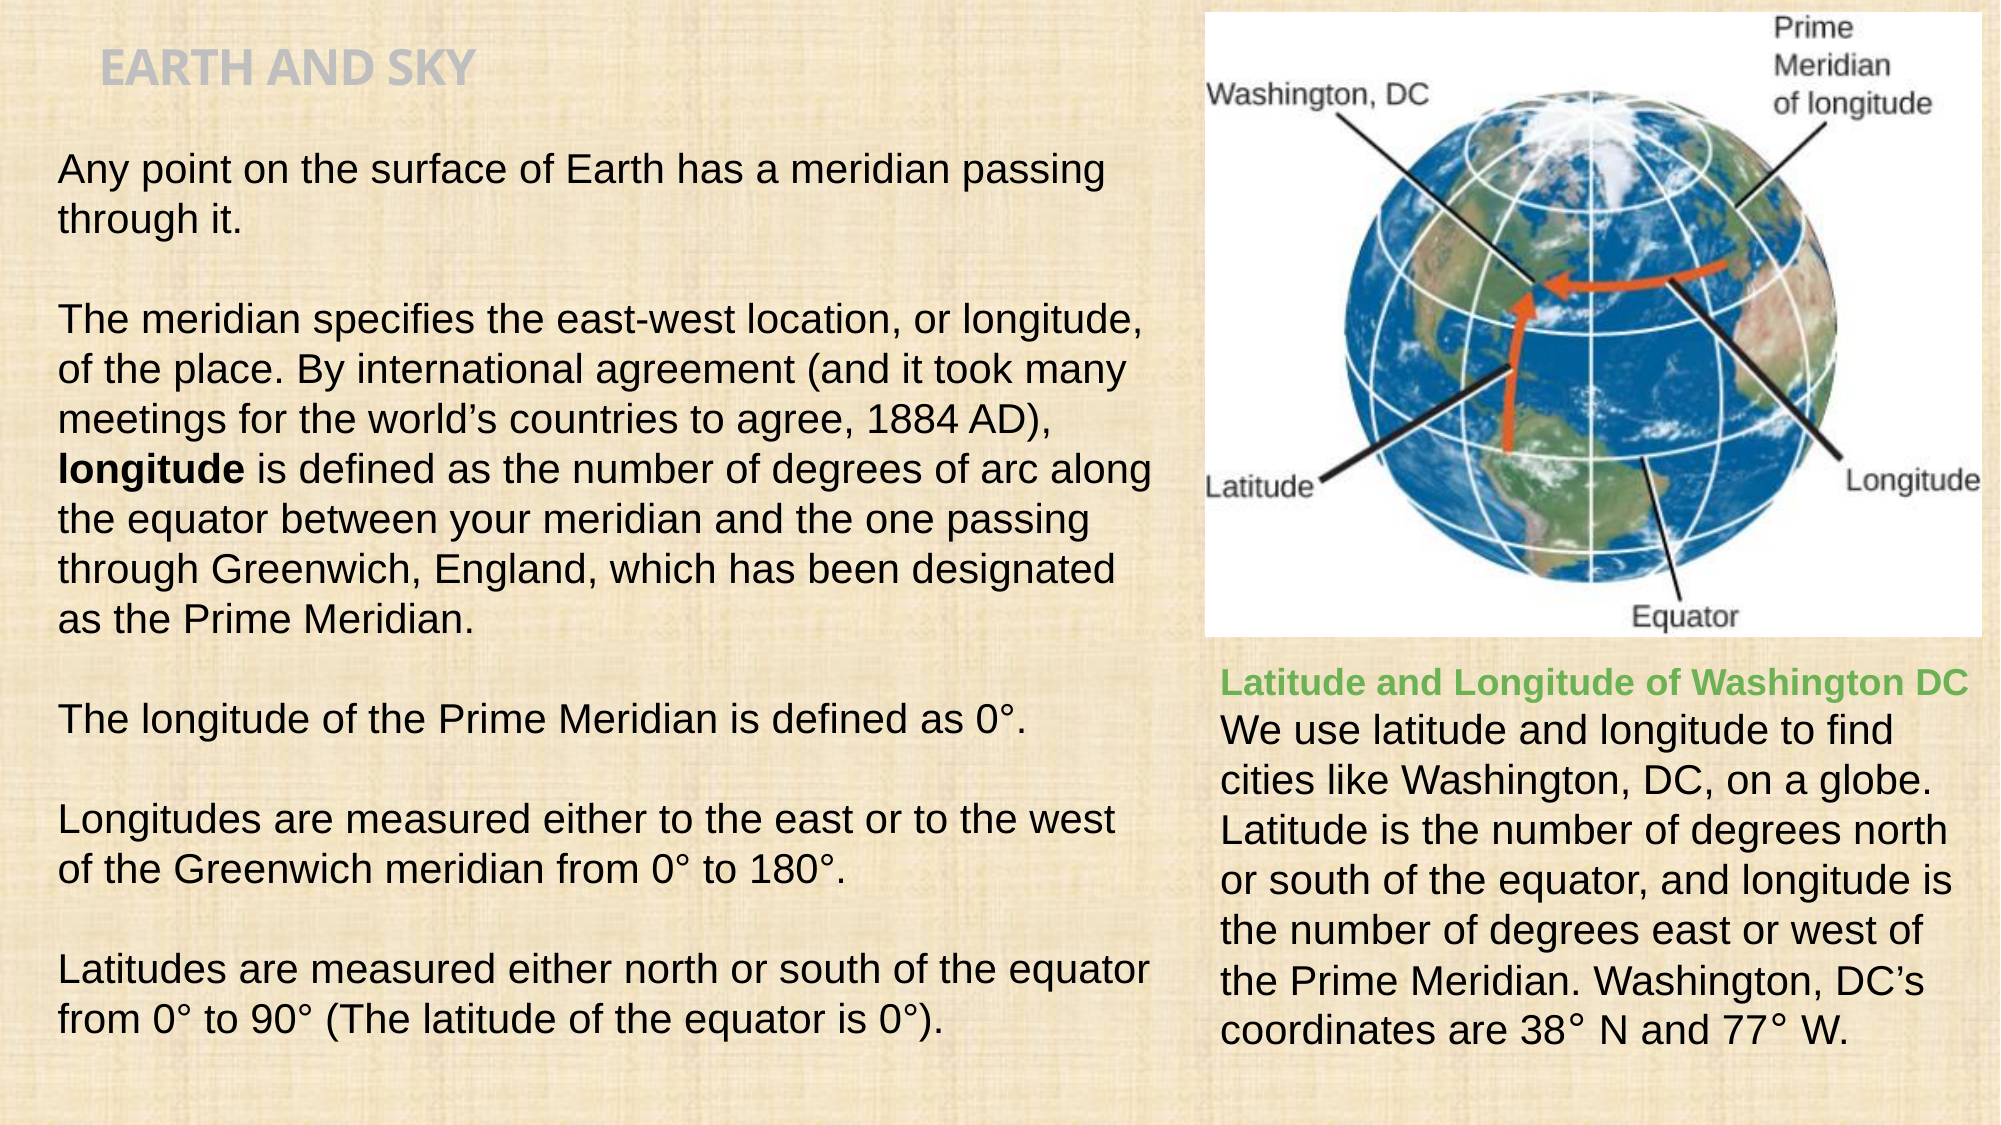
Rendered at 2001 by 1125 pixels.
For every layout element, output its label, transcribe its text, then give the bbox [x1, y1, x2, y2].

picture [1204, 12, 1982, 637]
title Earth and Sky [83, 12, 625, 104]
text_box Any point on the surface of Earth has a meridian passing through it. The meridian specifies the east-west location, or longitude, of the place. By international agreement (and it took many meetings for the world’s countries to agree, 1884 AD), longitude is defined as the number of degrees of arc along the equator between your meridian and the one passing through Greenwich, England, which has been designated as the Prime Meridian. The longitude of the Prime Meridian is defined as 0°. Longitudes are measured either to the east or to the west of the Greenwich meridian from 0° to 180°. Latitudes are measured either north or south of the equator from 0° to 90° (The latitude of the equator is 0°). [42, 134, 1171, 1050]
list Latitude and Longitude of Washington DC We use latitude and longitude to find cities like Washington, DC, on a globe. Latitude is the number of degrees north or south of the equator, and longitude is the number of degrees east or west of the Prime Meridian. Washington, DC’s coordinates are 38° N and 77° W. [1205, 650, 1989, 1045]
